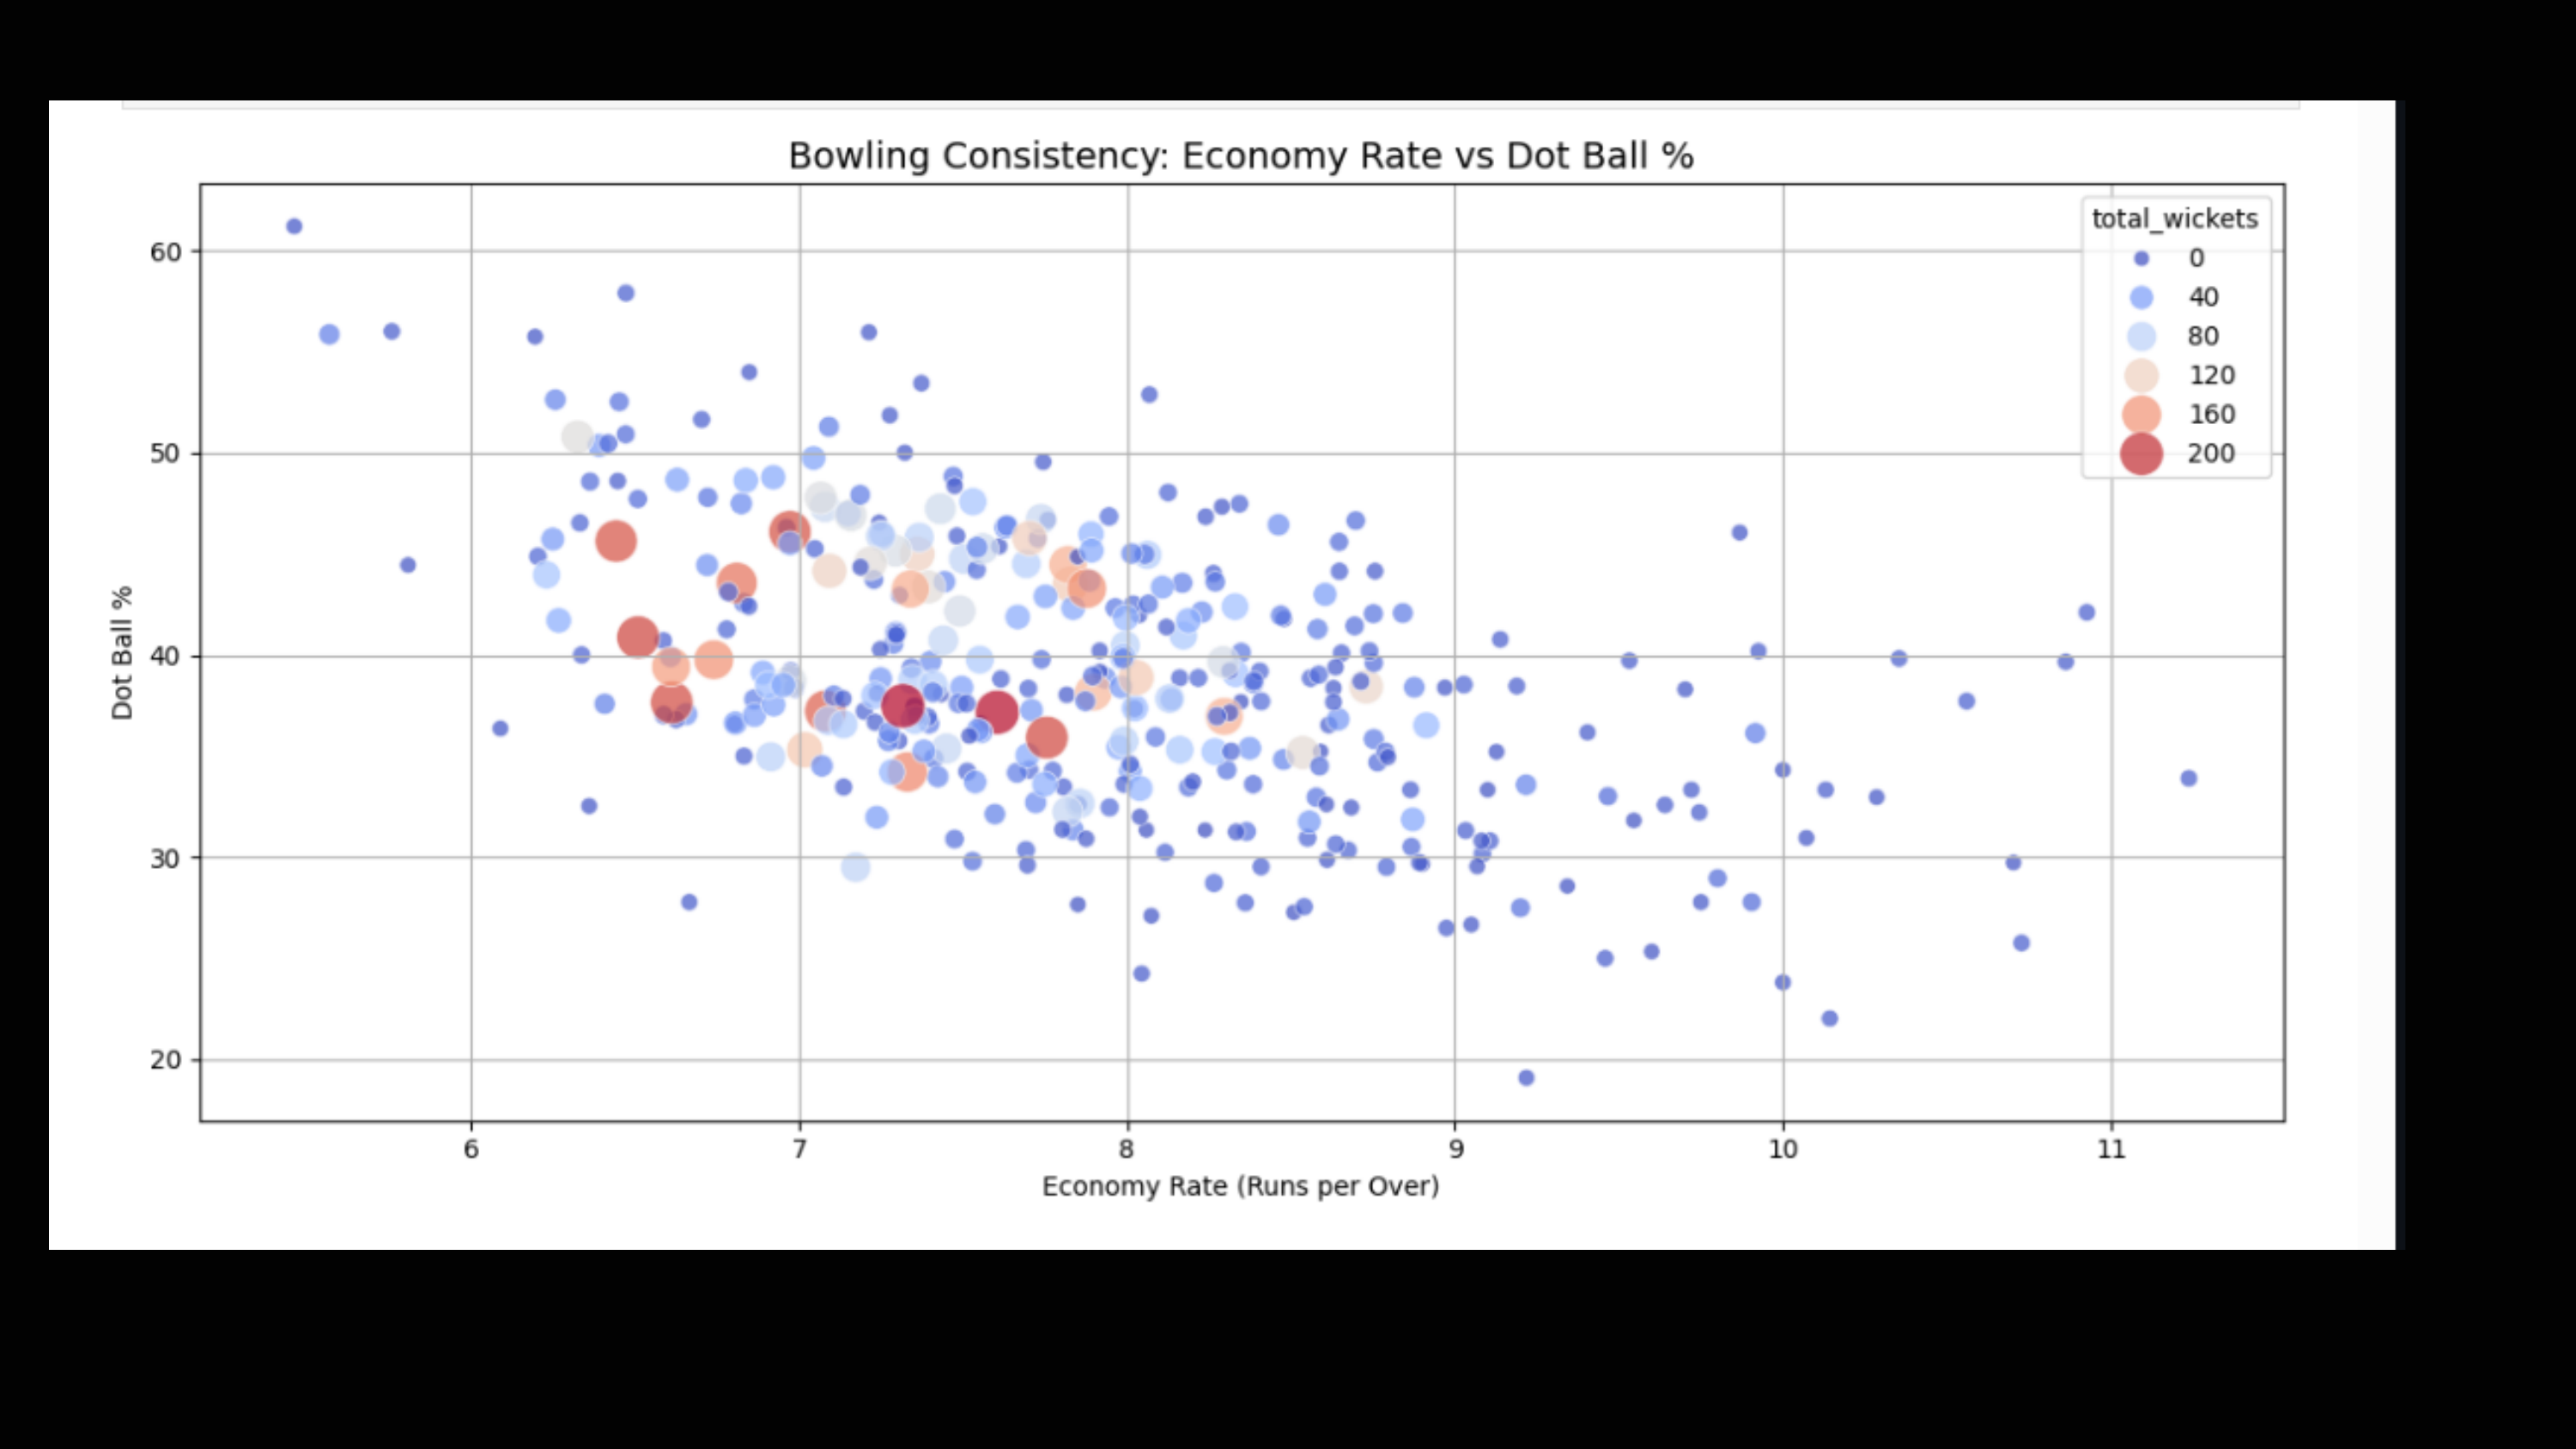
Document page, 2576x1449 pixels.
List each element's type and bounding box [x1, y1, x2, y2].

text_box [49, 100, 2406, 1250]
